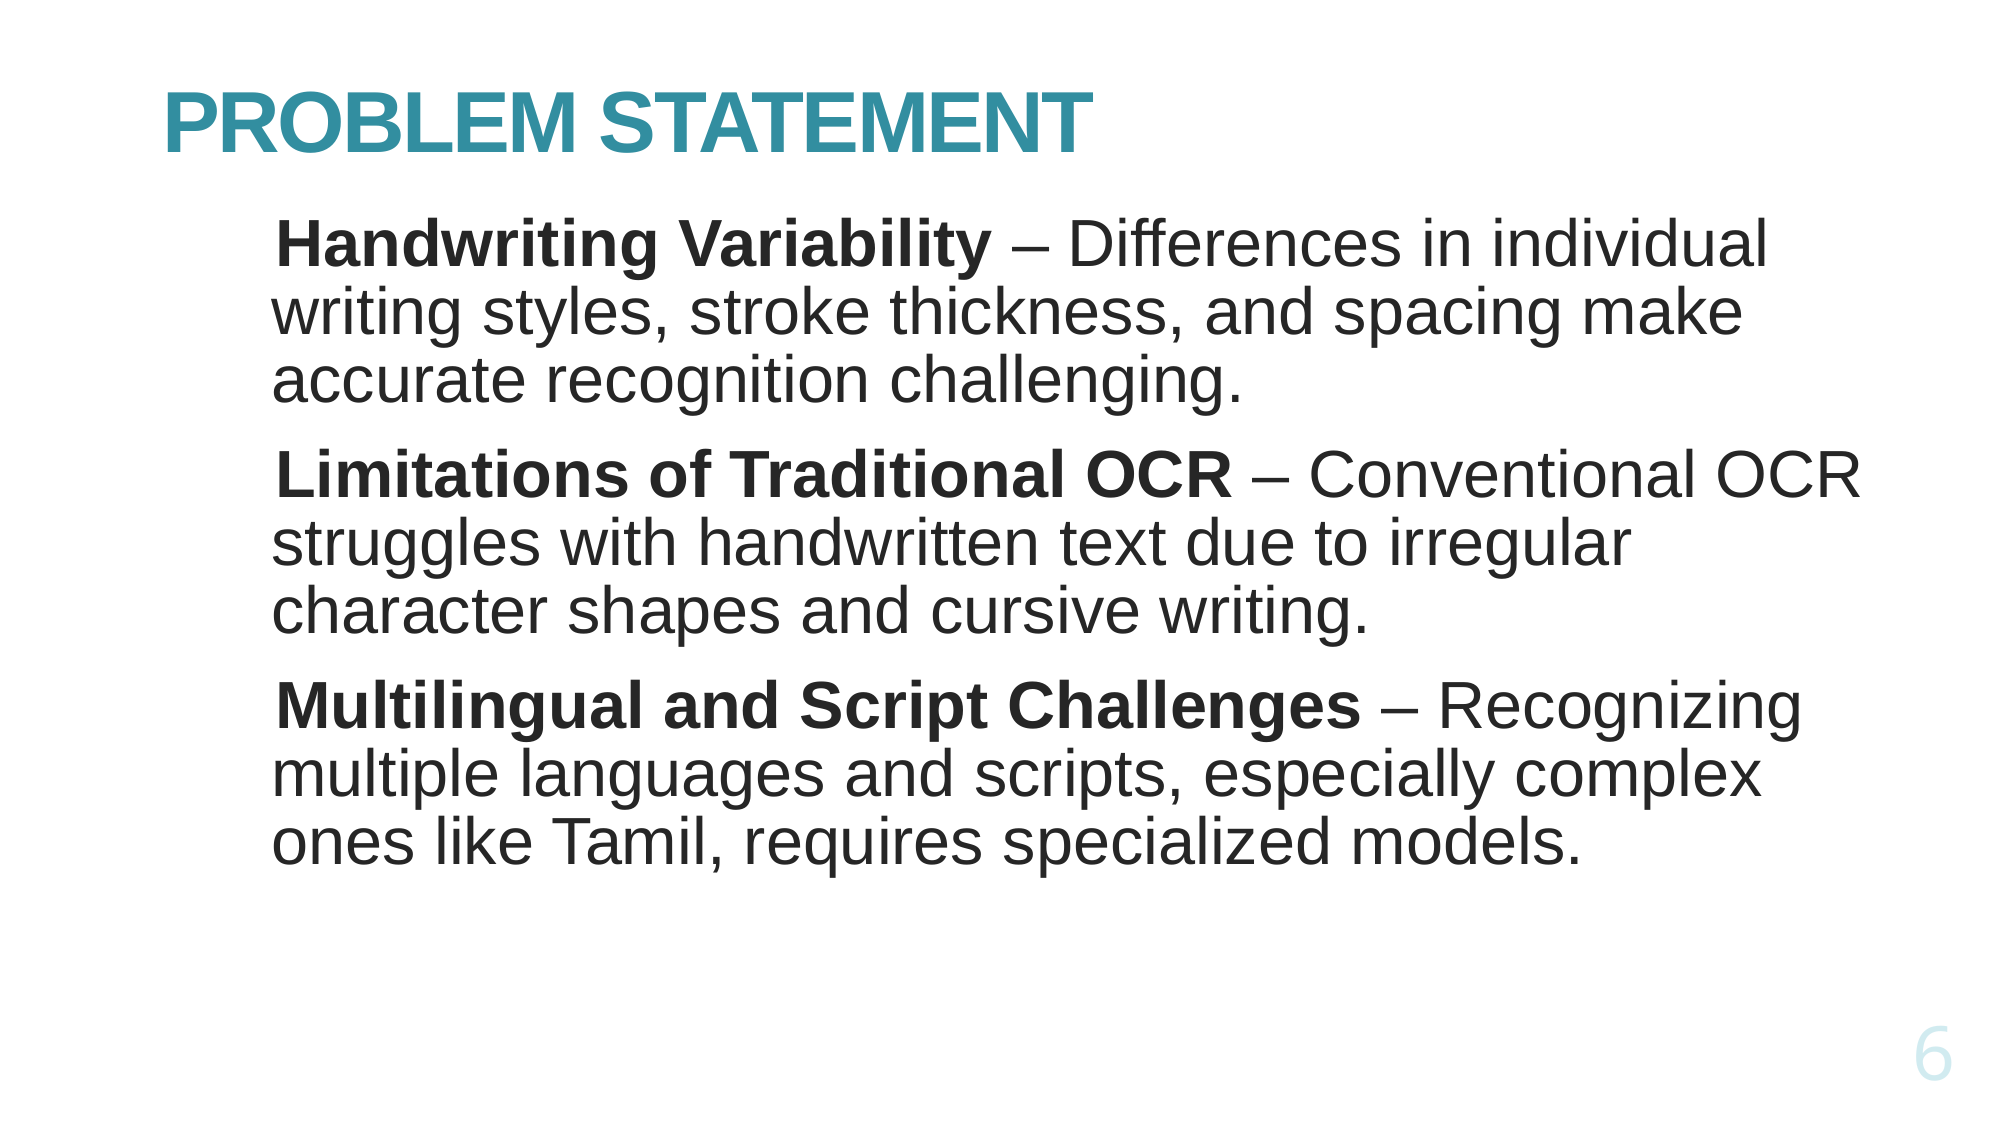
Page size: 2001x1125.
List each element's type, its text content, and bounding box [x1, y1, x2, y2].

title PROBLEM STATEMENT [147, 73, 1360, 179]
list Handwriting Variability – Differences in individual writing styles, stroke thickness, and spacing make accurate recognition challenging. Limitations of Traditional OCR – Conventional OCR struggles with handwritten text due to irregular character shapes and cursive writing. Multilingual and Script Challenges – Recognizing multiple languages and scripts, especially complex ones like Tamil, requires specialized models. [241, 204, 1892, 964]
slide_number 6 [1779, 984, 1971, 1115]
